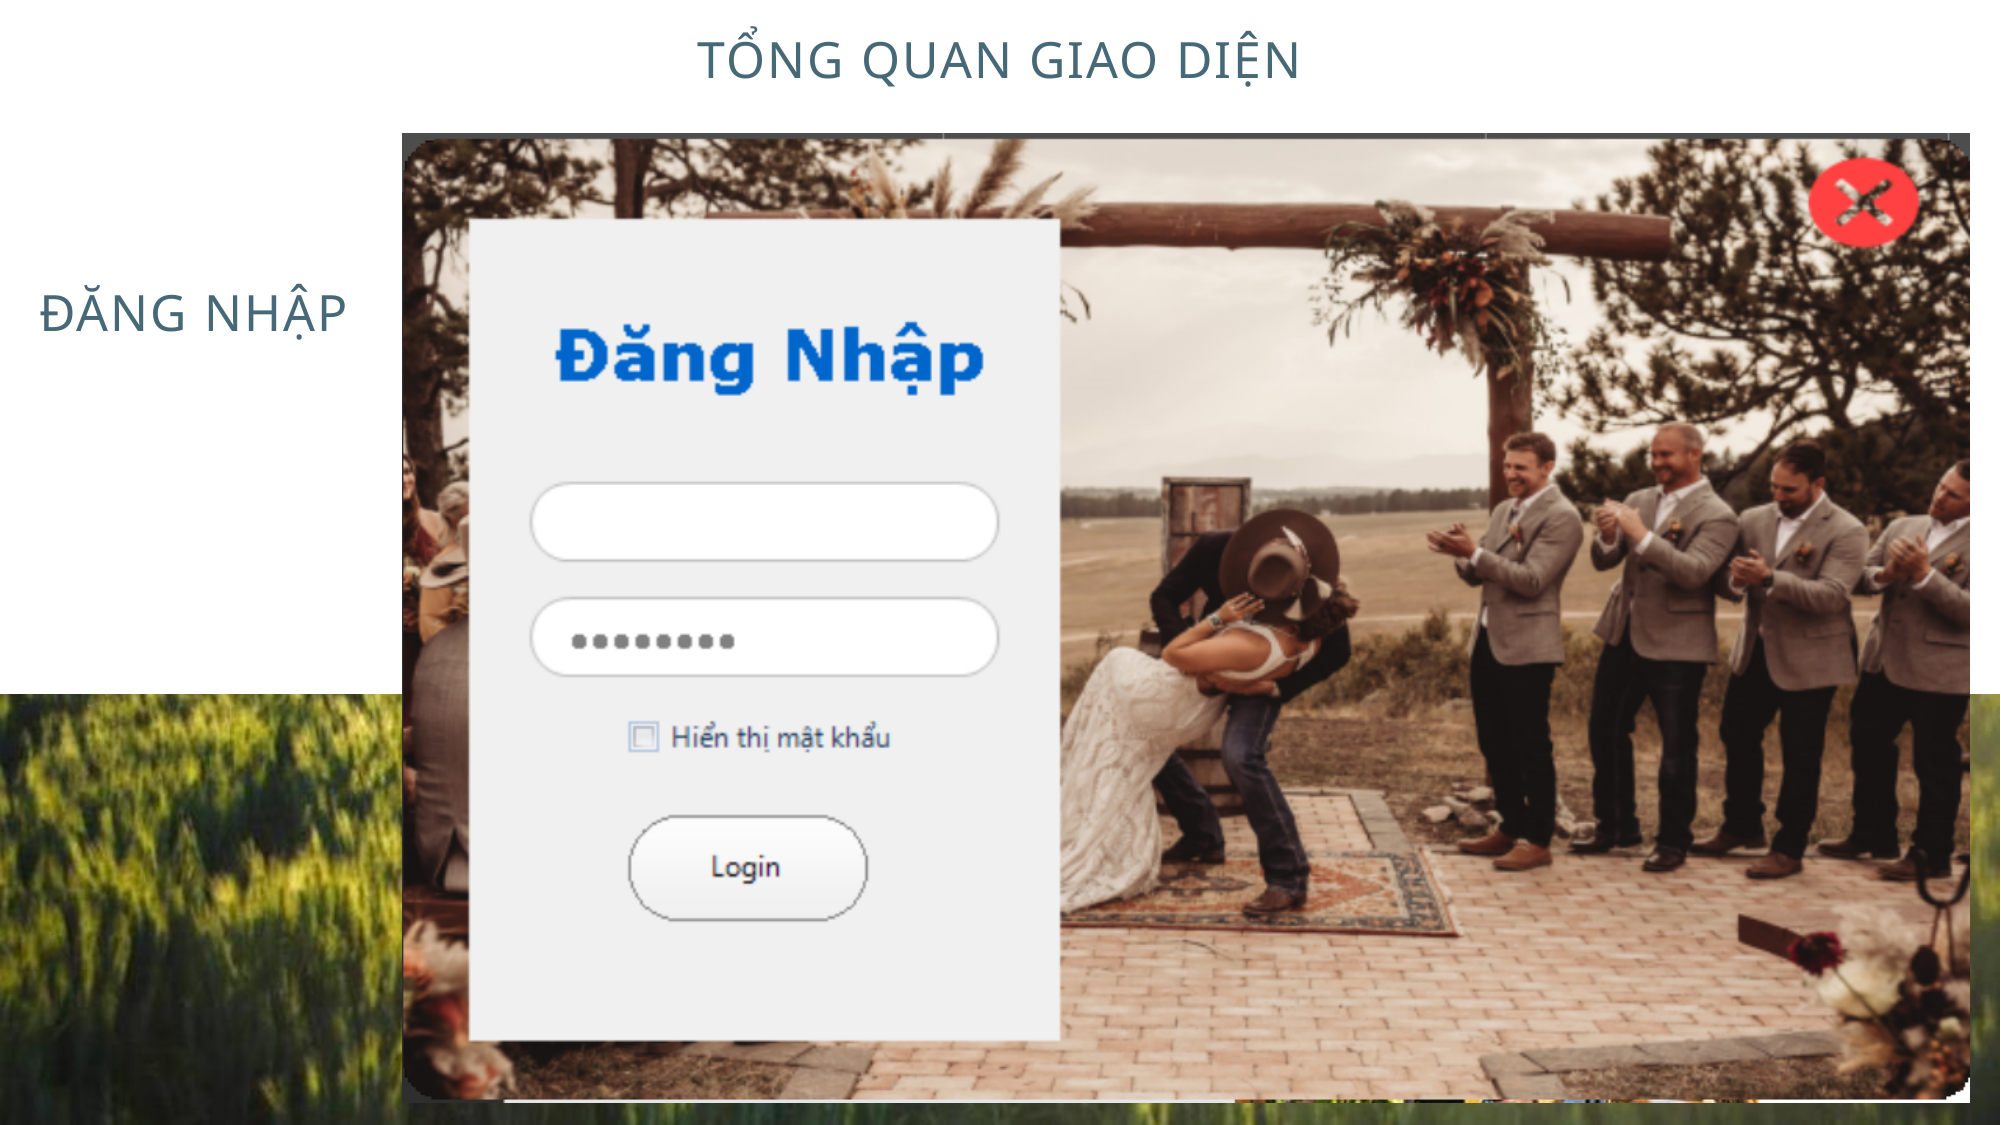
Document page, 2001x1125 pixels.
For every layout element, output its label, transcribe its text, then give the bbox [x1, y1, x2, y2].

picture [0, 133, 2000, 1125]
text_box Đăng nhập [0, 276, 402, 354]
title Tổng quan giao diện [531, 23, 1469, 101]
